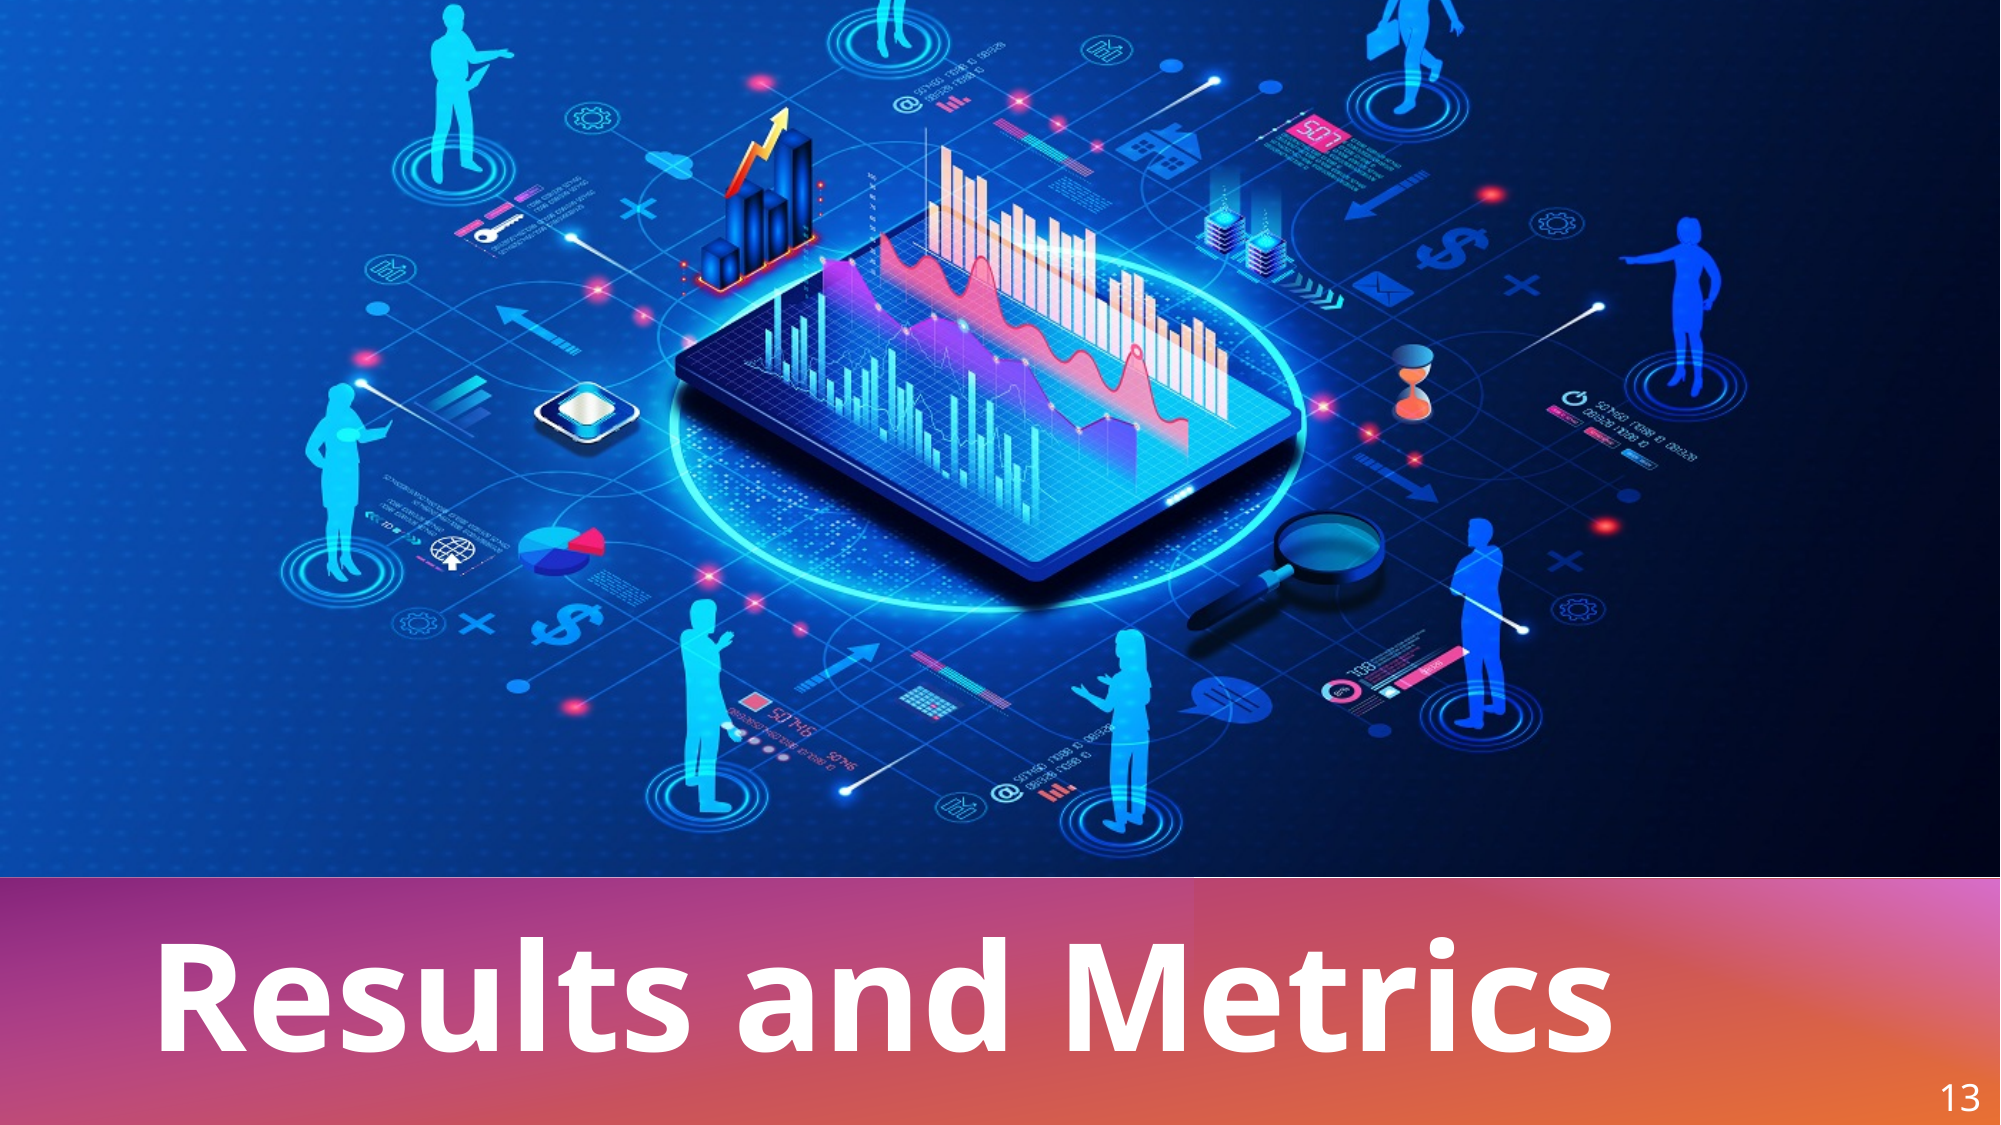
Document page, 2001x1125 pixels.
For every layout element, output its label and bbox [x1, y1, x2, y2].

text_box [0, 878, 2000, 1125]
list [0, 0, 2000, 878]
